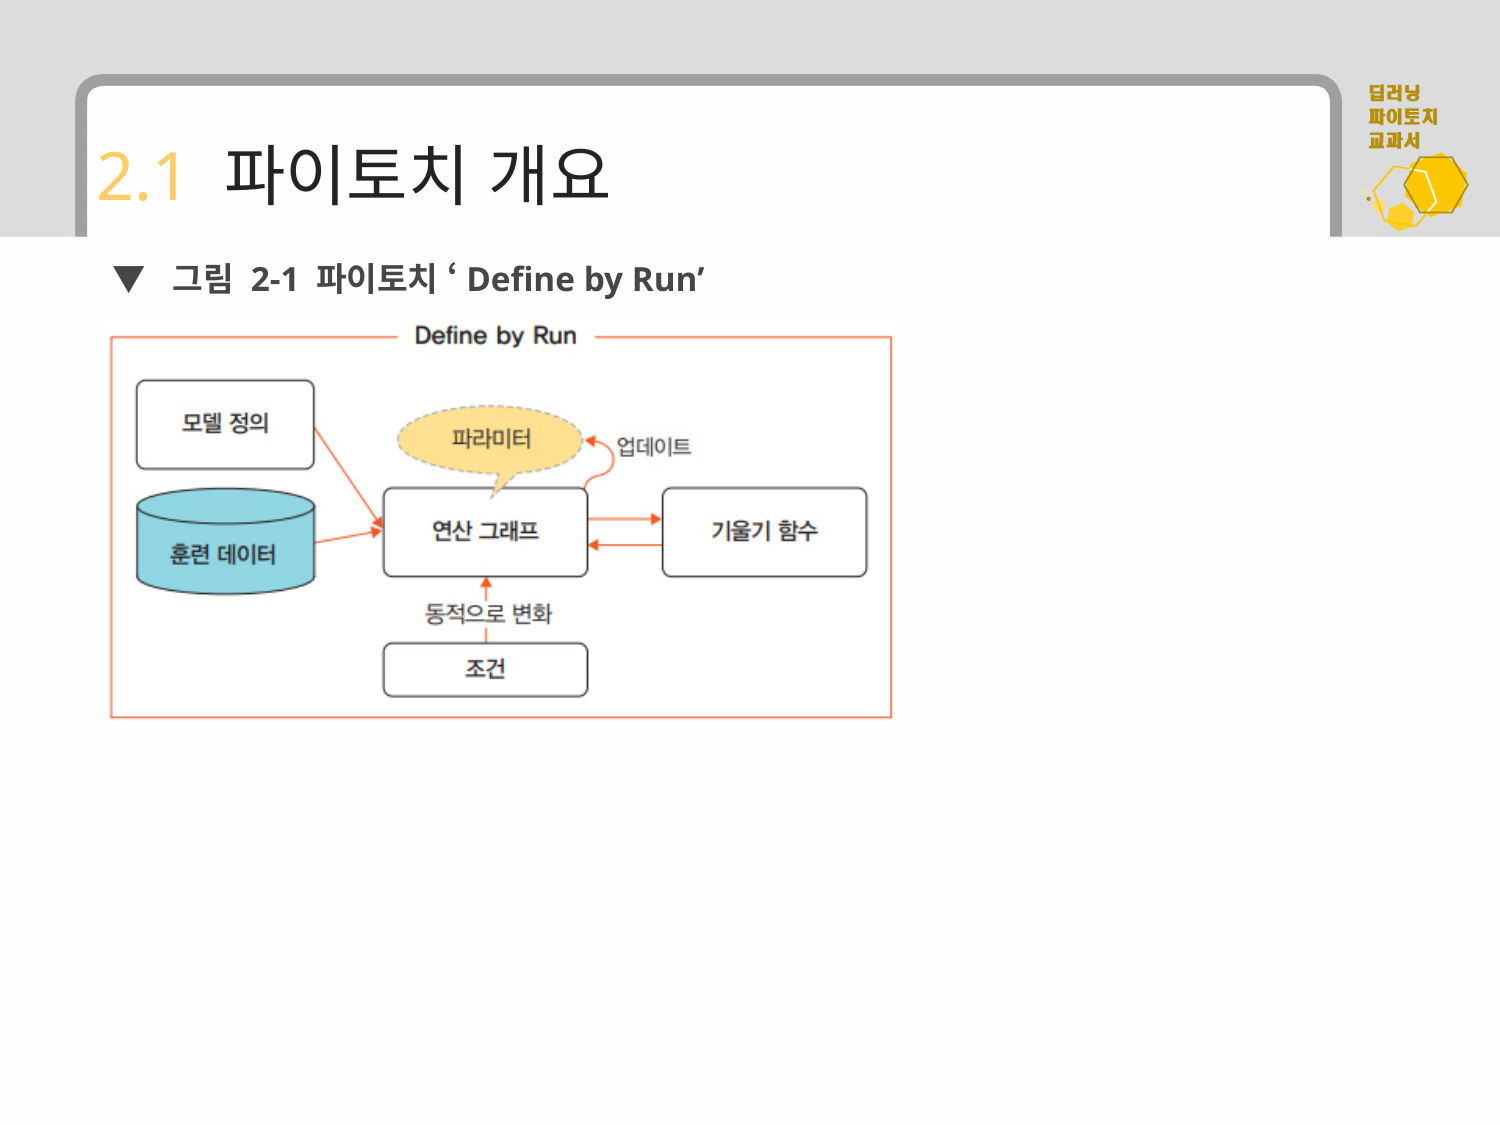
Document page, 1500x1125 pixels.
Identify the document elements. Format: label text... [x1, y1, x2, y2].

picture [0, 0, 1500, 1125]
text_box ▼ 그림 2-1 파이토치 ‘Define by Run’ [97, 251, 1424, 317]
title 2.1 파이토치 개요 [81, 90, 1412, 222]
